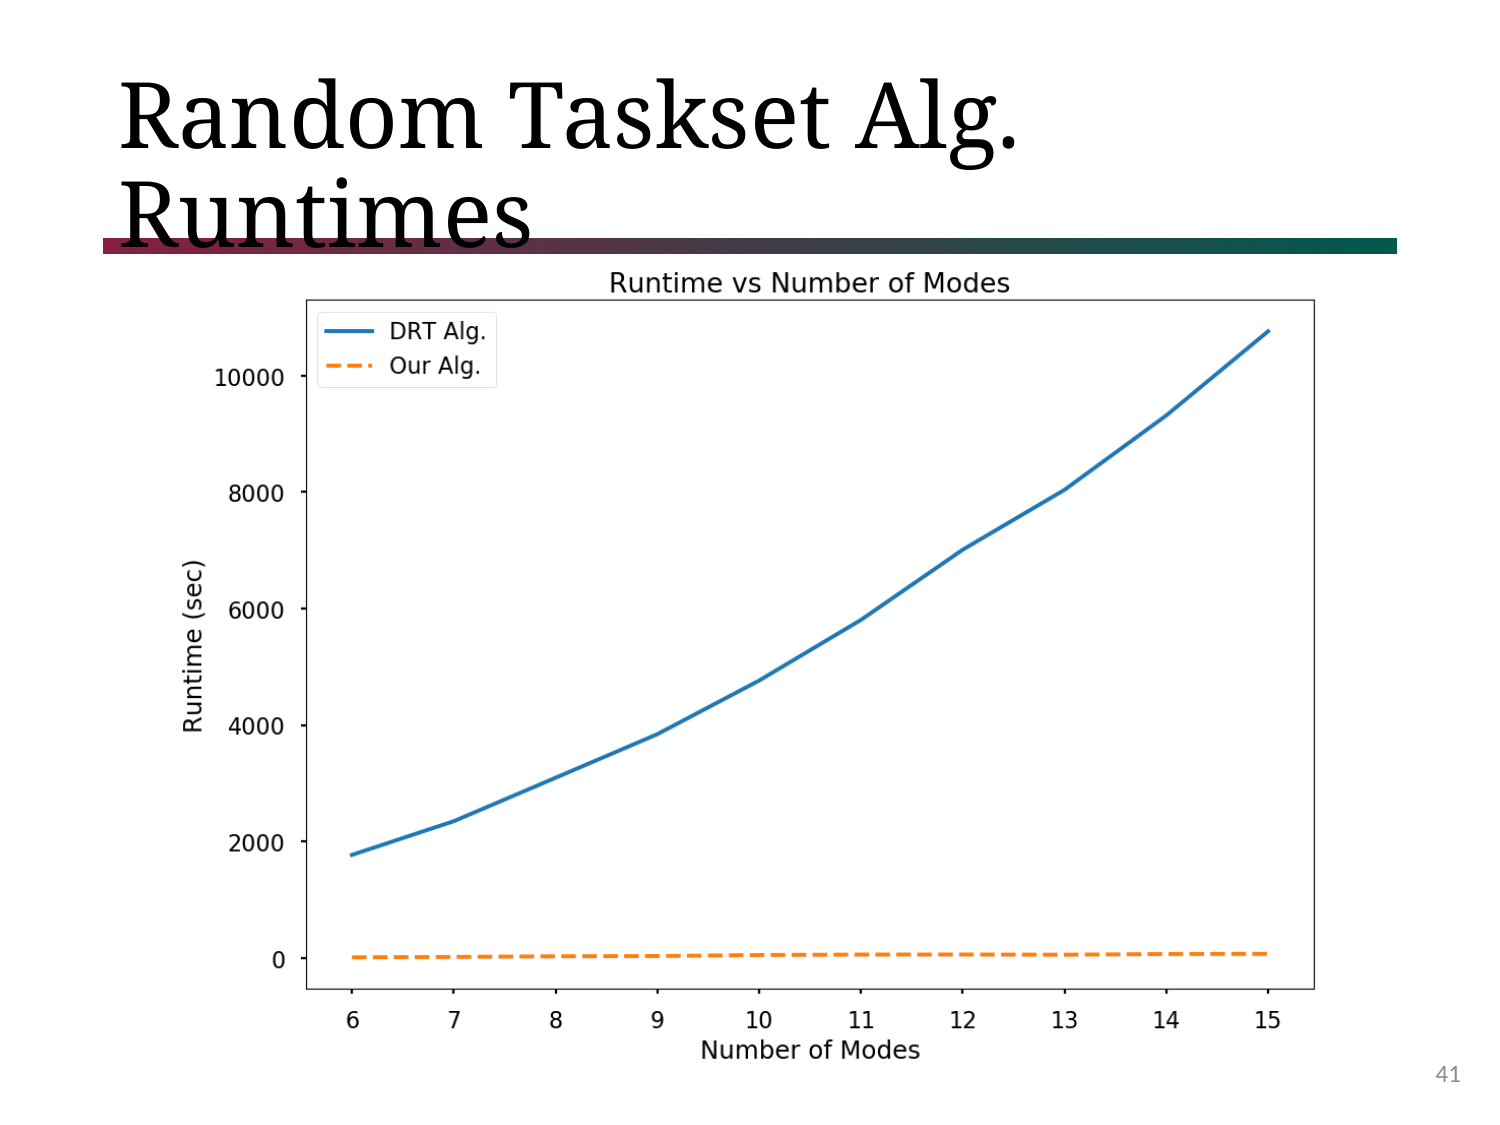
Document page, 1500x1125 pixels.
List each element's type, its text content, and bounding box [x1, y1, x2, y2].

picture [173, 262, 1327, 1073]
slide_number 41 [1396, 1042, 1500, 1103]
title Random Taskset Alg. Runtimes [103, 59, 1397, 278]
